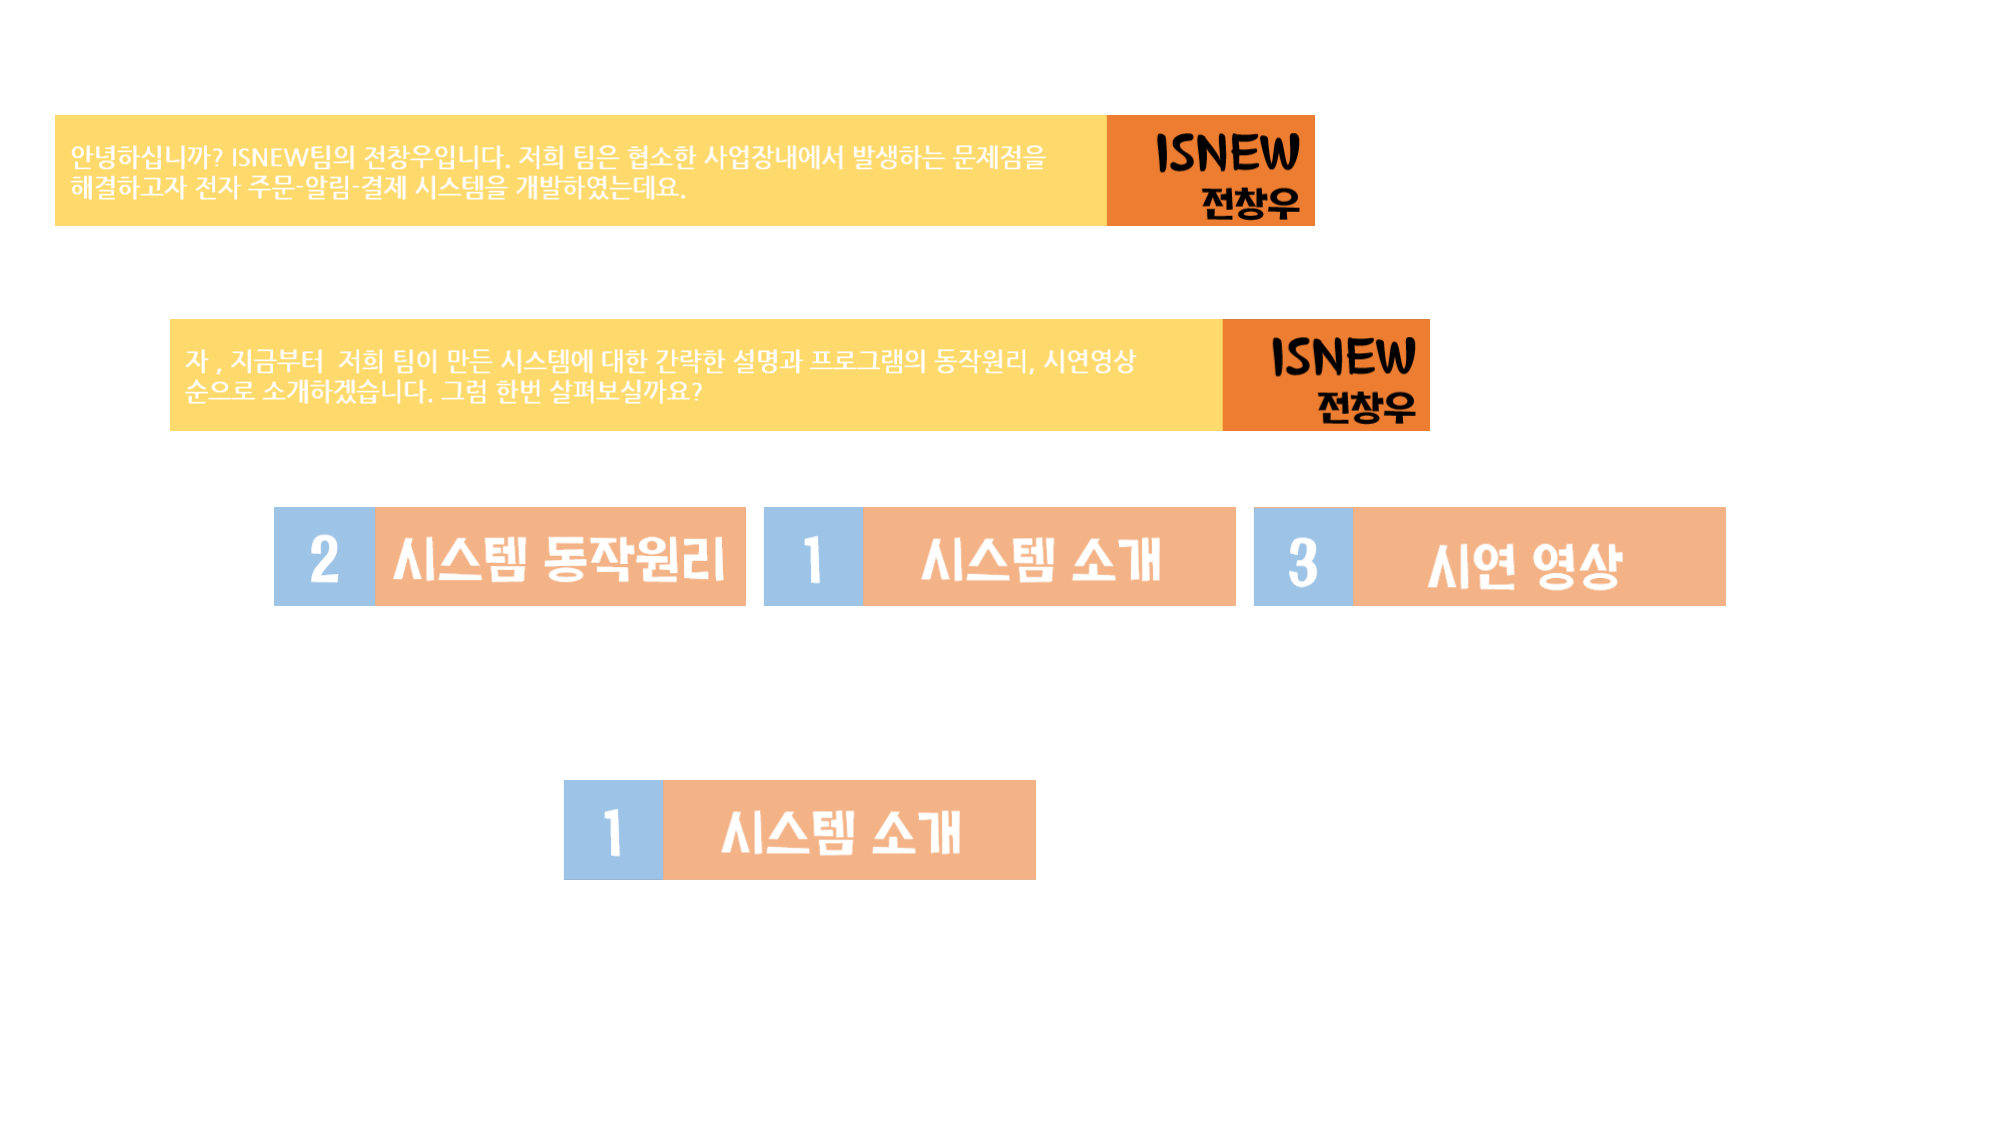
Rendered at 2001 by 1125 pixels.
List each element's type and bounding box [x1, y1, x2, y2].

picture [169, 319, 1430, 431]
picture [274, 507, 746, 606]
picture [563, 780, 1036, 881]
picture [1253, 507, 1726, 606]
picture [763, 507, 1236, 606]
picture [54, 115, 1315, 226]
